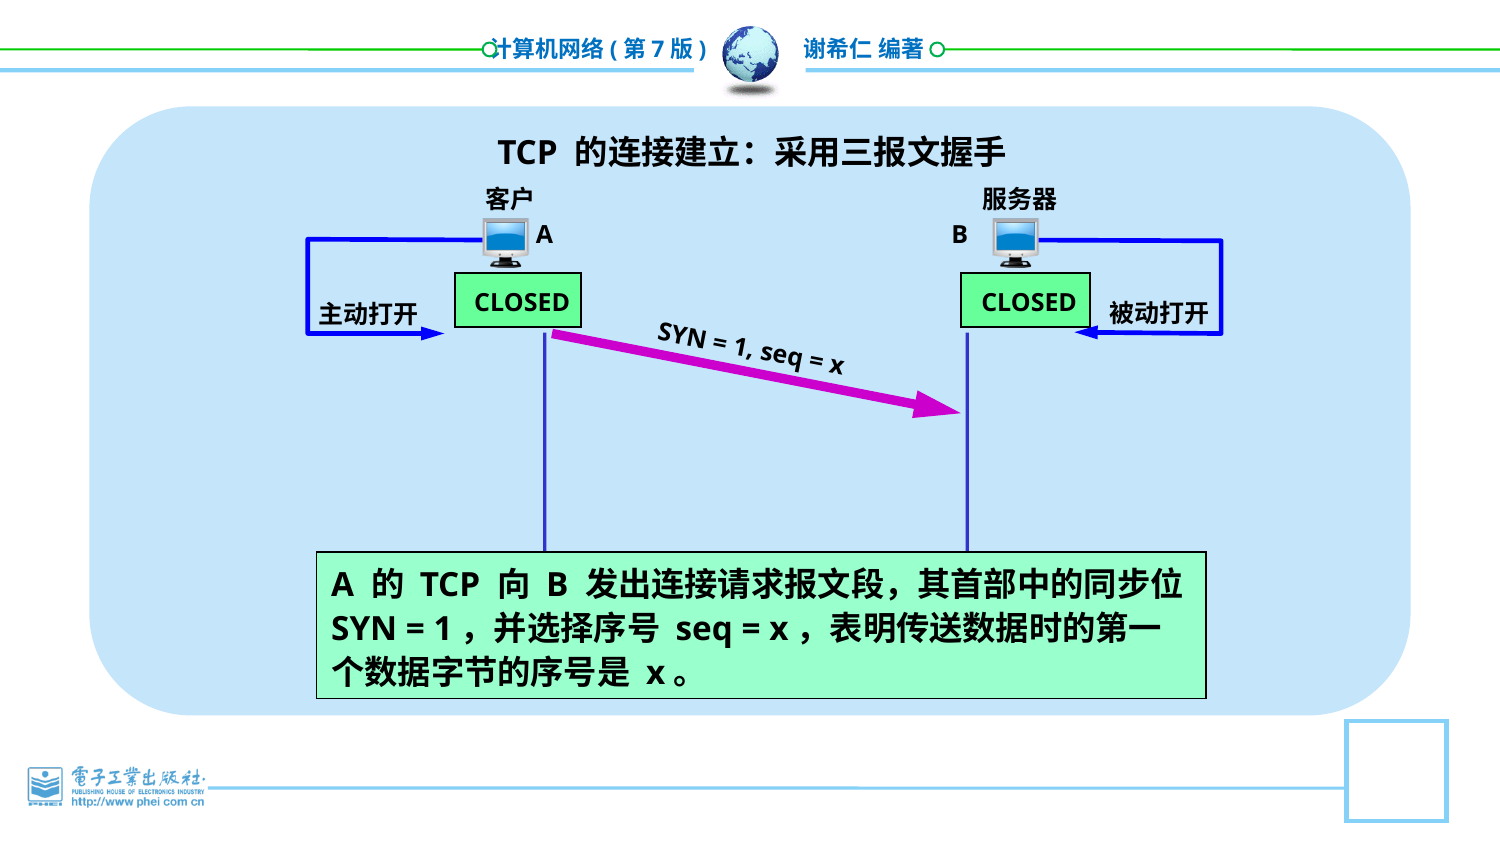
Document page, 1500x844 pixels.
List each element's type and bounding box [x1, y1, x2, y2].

picture [989, 216, 1043, 269]
picture [720, 24, 780, 100]
picture [23, 764, 208, 809]
picture [478, 216, 532, 269]
text_box [87, 104, 1413, 718]
